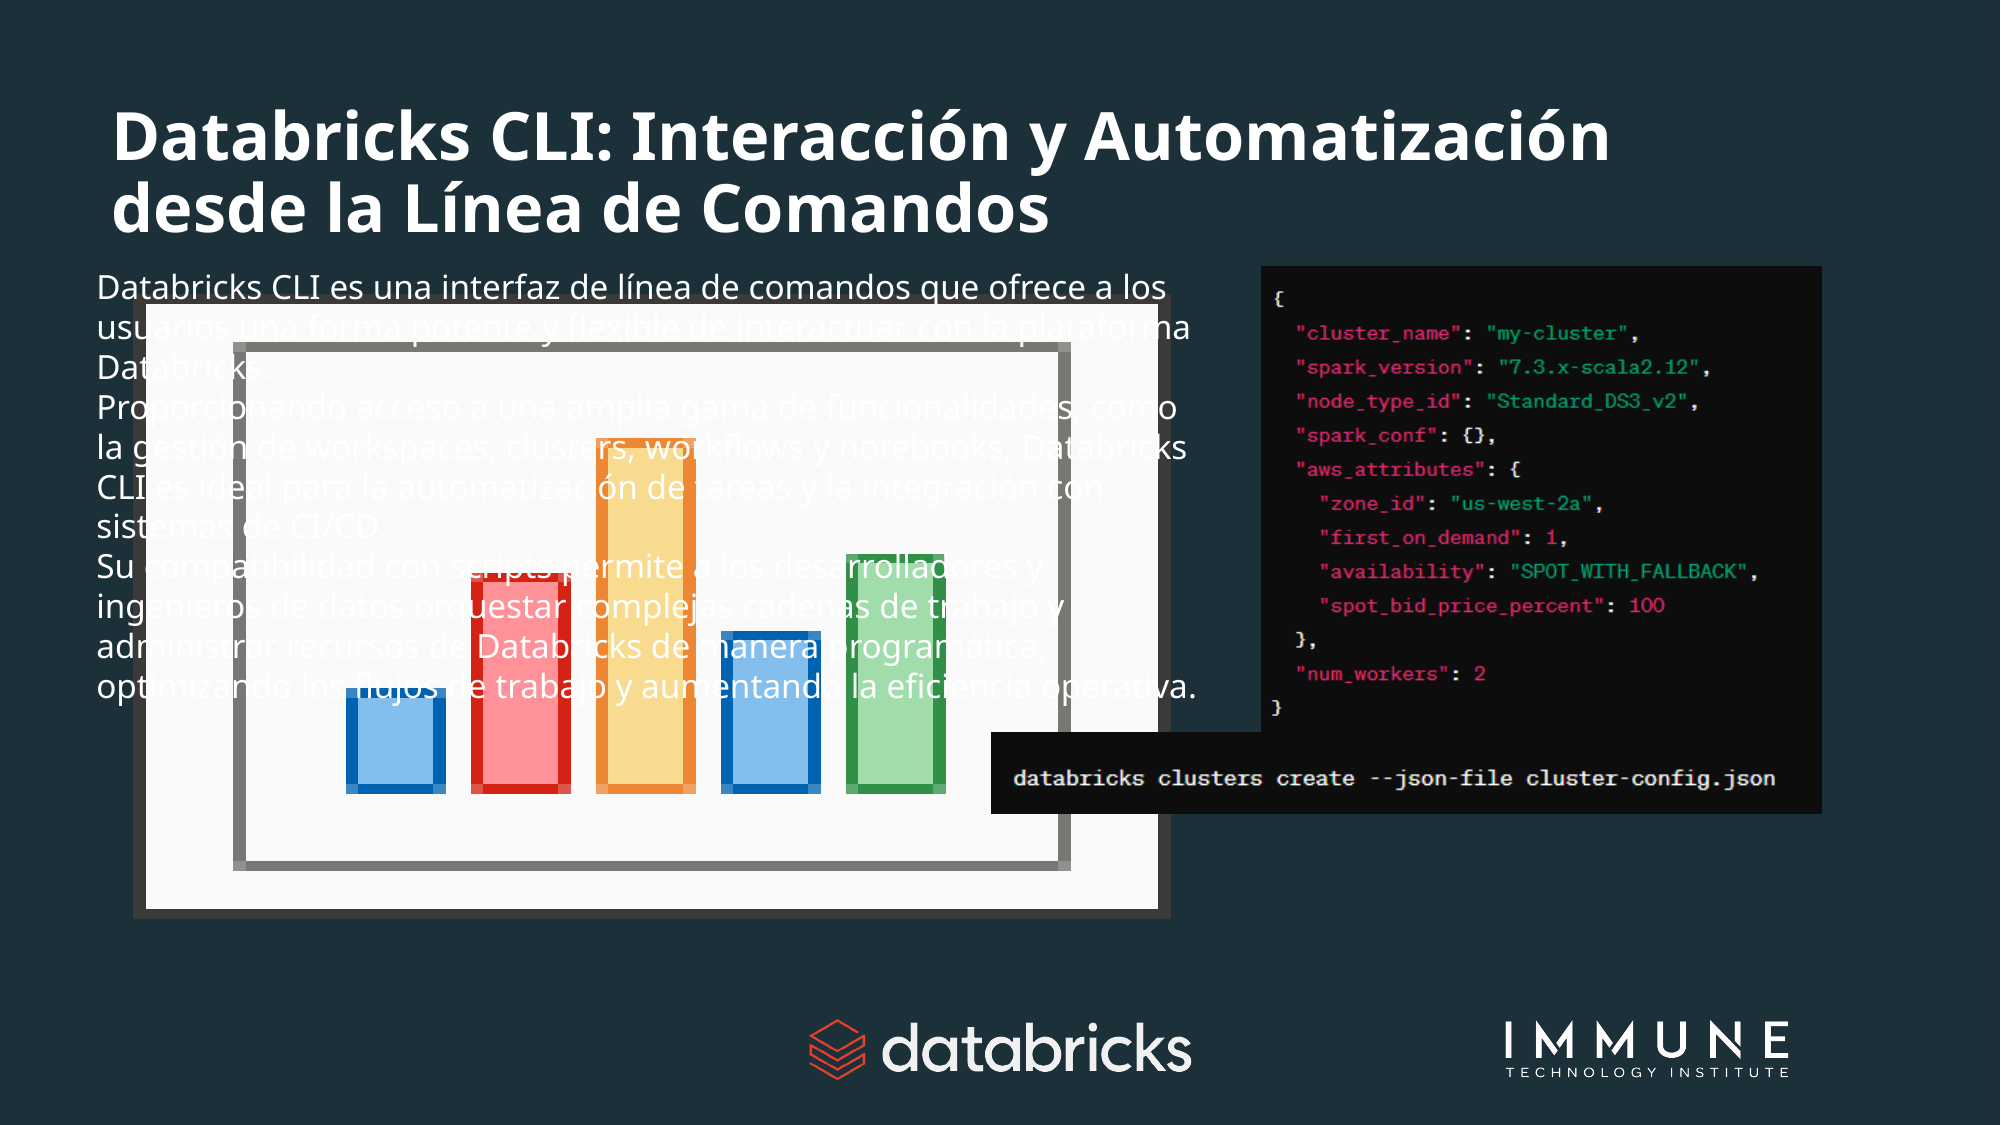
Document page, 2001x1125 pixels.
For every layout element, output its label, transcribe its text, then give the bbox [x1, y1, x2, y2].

picture [991, 266, 1822, 814]
title Databricks CLI: Interacción y Automatización desde la Línea de Comandos [96, 83, 1822, 267]
picture [807, 1019, 1193, 1080]
picture [1477, 1003, 1822, 1097]
text_box Databricks CLI es una interfaz de línea de comandos que ofrece a los usuarios una forma potente y flexible de interactuar con la plataforma Databricks. Proporcionando acceso a una amplia gama de funcionalidades, como la gestión de workspaces, clusters, workflows y notebooks, Databricks CLI es ideal para la automatización de tareas y la integración con sistemas de CI/CD. Su compatibilidad con scripts permite a los desarrolladores y ingenieros de datos orquestar complejas cadenas de trabajo y administrar recursos de Databricks de manera programática, optimizando los flujos de trabajo y aumentando la eficiencia operativa. [96, 266, 1209, 948]
